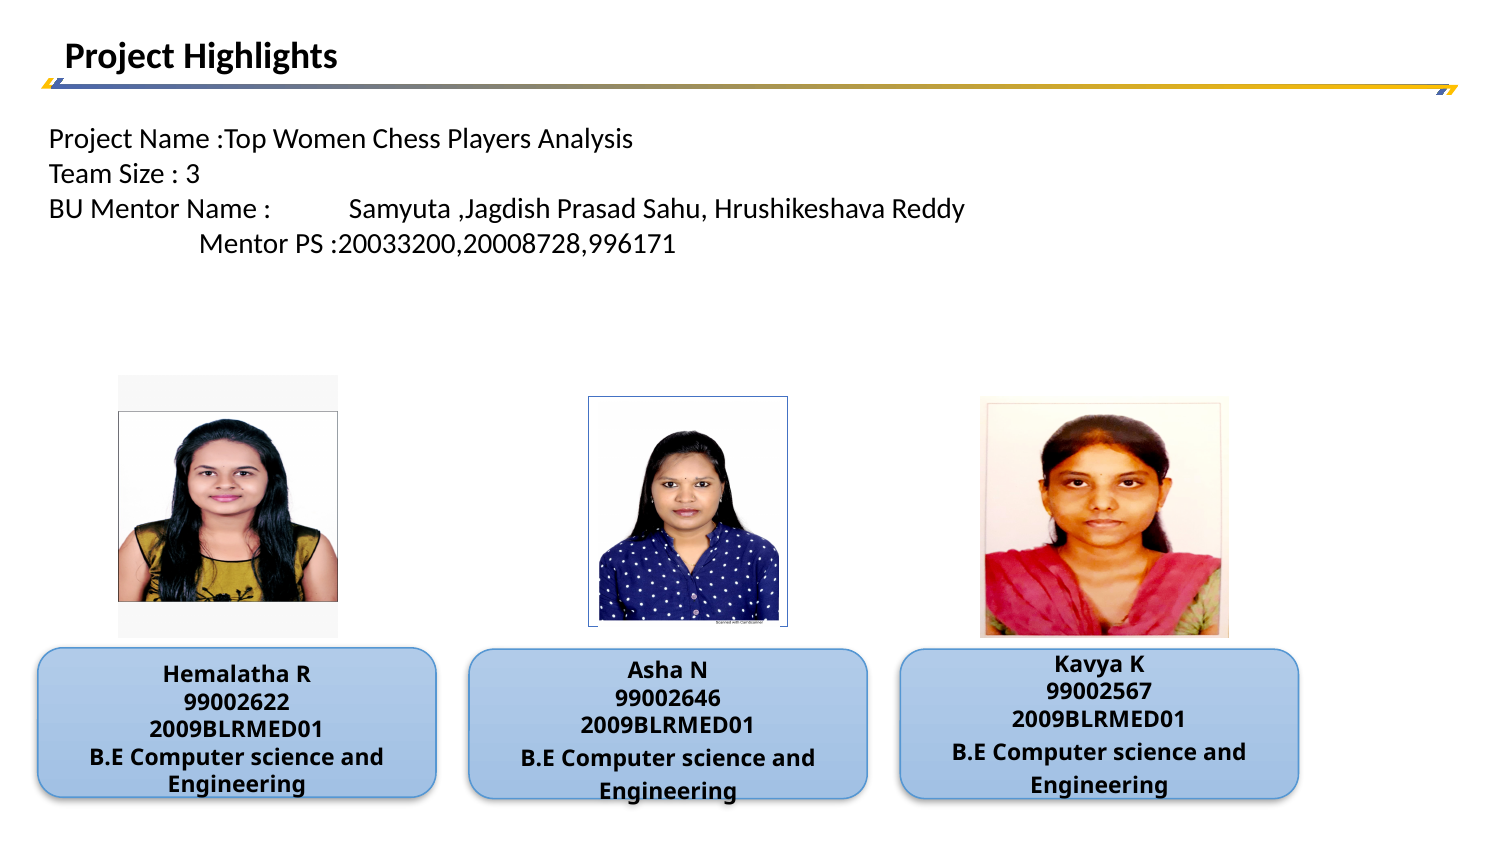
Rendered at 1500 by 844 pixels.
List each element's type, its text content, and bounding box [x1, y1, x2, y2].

picture [980, 395, 1229, 638]
text_box Project Highlights [49, 0, 1450, 83]
picture [117, 375, 338, 638]
text_box Asha N 99002646 2009BLRMED01 B.E Computer science and Engineering [468, 648, 868, 800]
picture [598, 401, 780, 627]
text_box Kavya K 99002567 2009BLRMED01 B.E Computer science and Engineering [899, 648, 1300, 800]
text_box Hemalatha R 99002622 2009BLRMED01 B.E Computer science and Engineering [36, 647, 437, 799]
text_box [588, 396, 788, 627]
text_box Project Name :Top Women Chess Players Analysis Team Size : 3 BU Mentor Name : Samyuta ,Jagdish Prasad Sahu, Hrushikeshava Reddy Mentor PS :20033200,20008728,996171 [37, 114, 1315, 288]
